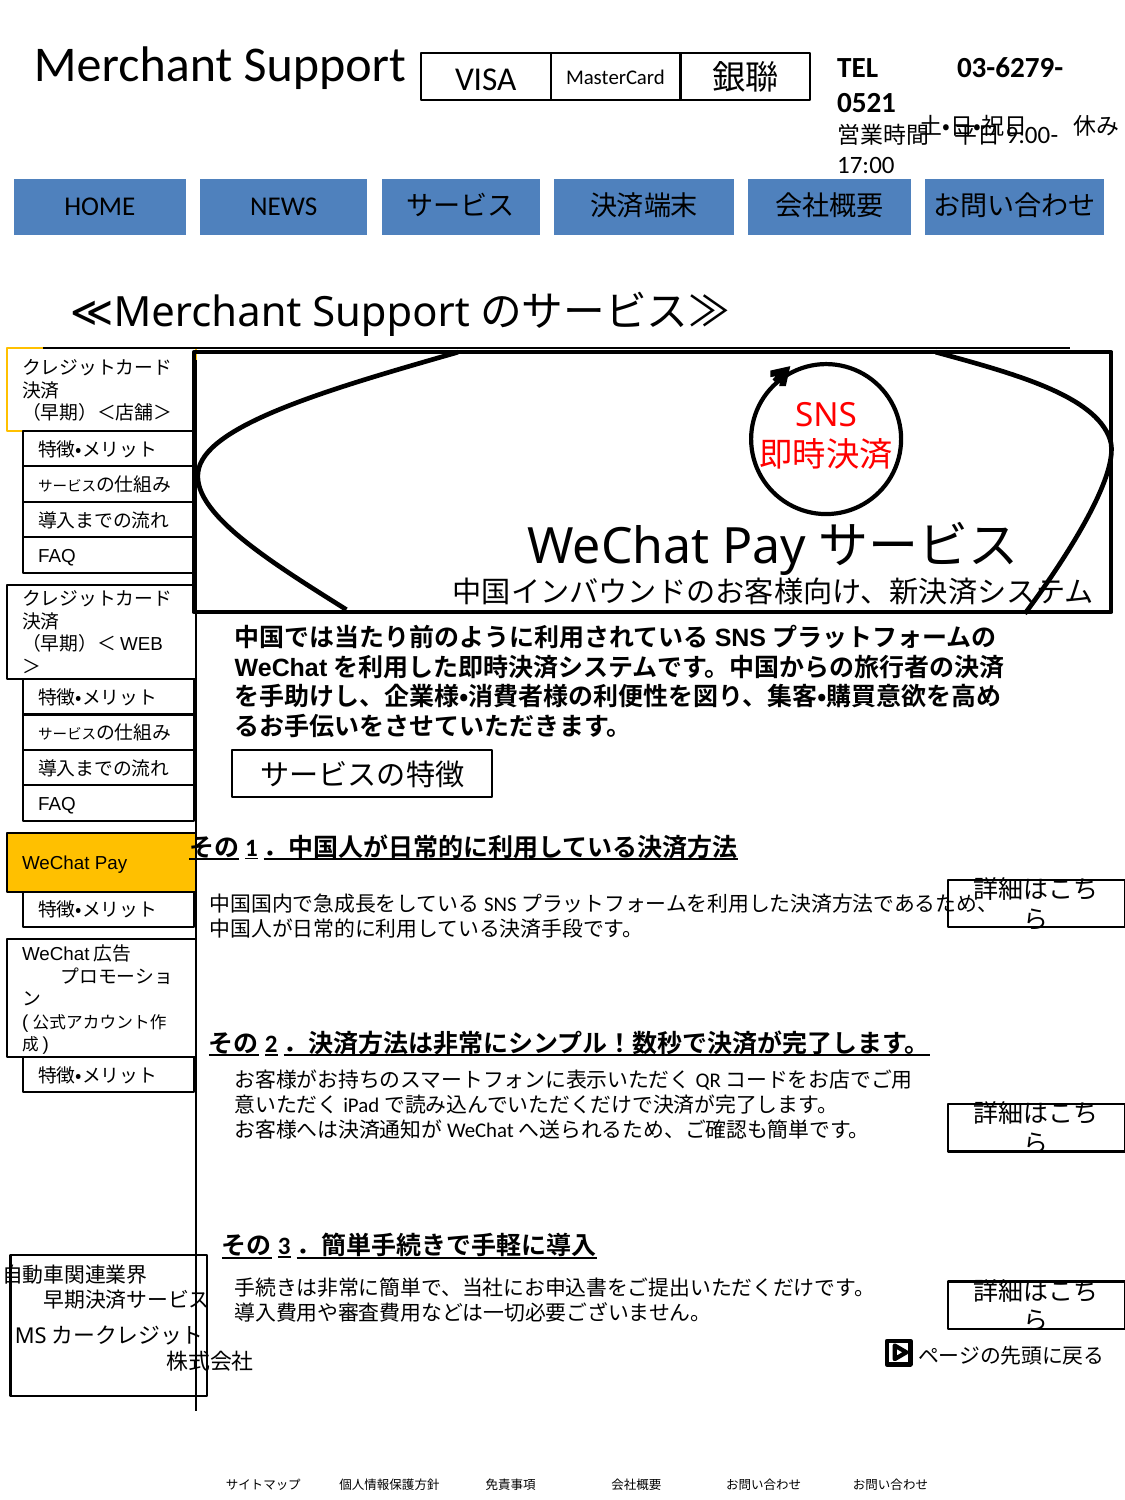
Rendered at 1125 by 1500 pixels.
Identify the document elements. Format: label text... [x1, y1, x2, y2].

text_box クレジットカード決済 （早期）＜WEB＞ [5, 582, 191, 681]
text_box WeChat Pay [5, 831, 191, 894]
text_box 導入までの流れ [21, 500, 191, 535]
text_box 導入までの流れ [21, 748, 191, 783]
text_box 特徴・メリット [21, 1055, 191, 1095]
text_box ≪Merchant Supportのサービス≫ [55, 277, 746, 343]
text_box Merchant Support [19, 24, 480, 100]
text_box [0, 1464, 1125, 1500]
text_box [201, 357, 987, 614]
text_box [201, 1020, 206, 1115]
text_box [1096, 455, 1113, 505]
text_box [778, 365, 791, 379]
text_box 特徴・メリット [21, 890, 191, 929]
text_box WeChat広告 プロモーション (公式アカウント作成) [5, 937, 191, 1059]
text_box 中国では当たり前のように利用されているSNSプラットフォームのWeChatを利用した即時決済システムです。中国からの旅行者の決済を手助けし、企業様・消費者様の利便性を図り、集客・購買意欲を高めるお手伝いをさせていただきます。 [219, 613, 1042, 748]
text_box [201, 357, 456, 611]
text_box [761, 481, 891, 517]
text_box [960, 350, 1113, 445]
text_box WeChat Payサービス 中国インバウンドのお客様向け、新決済システム [1028, 505, 1114, 616]
text_box [791, 361, 882, 385]
text_box [192, 357, 434, 458]
text_box 特徴・メリット [21, 677, 191, 712]
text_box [11, 170, 1107, 243]
text_box WeChat Payサービス 中国インバウンドのお客様向け、新決済システム [432, 505, 1024, 613]
text_box SNS 即時決済 [744, 385, 908, 481]
text_box FAQ [21, 783, 191, 823]
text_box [420, 41, 1125, 153]
text_box サービスの仕組み [21, 712, 191, 748]
text_box 特徴・メリット [21, 429, 191, 464]
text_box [211, 749, 1125, 1377]
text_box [0, 1254, 377, 1397]
text_box クレジットカード決済 （早期）＜店舗＞ [5, 346, 198, 433]
text_box FAQ [21, 535, 191, 575]
text_box [937, 357, 1113, 613]
text_box サービスの仕組み [21, 464, 191, 500]
